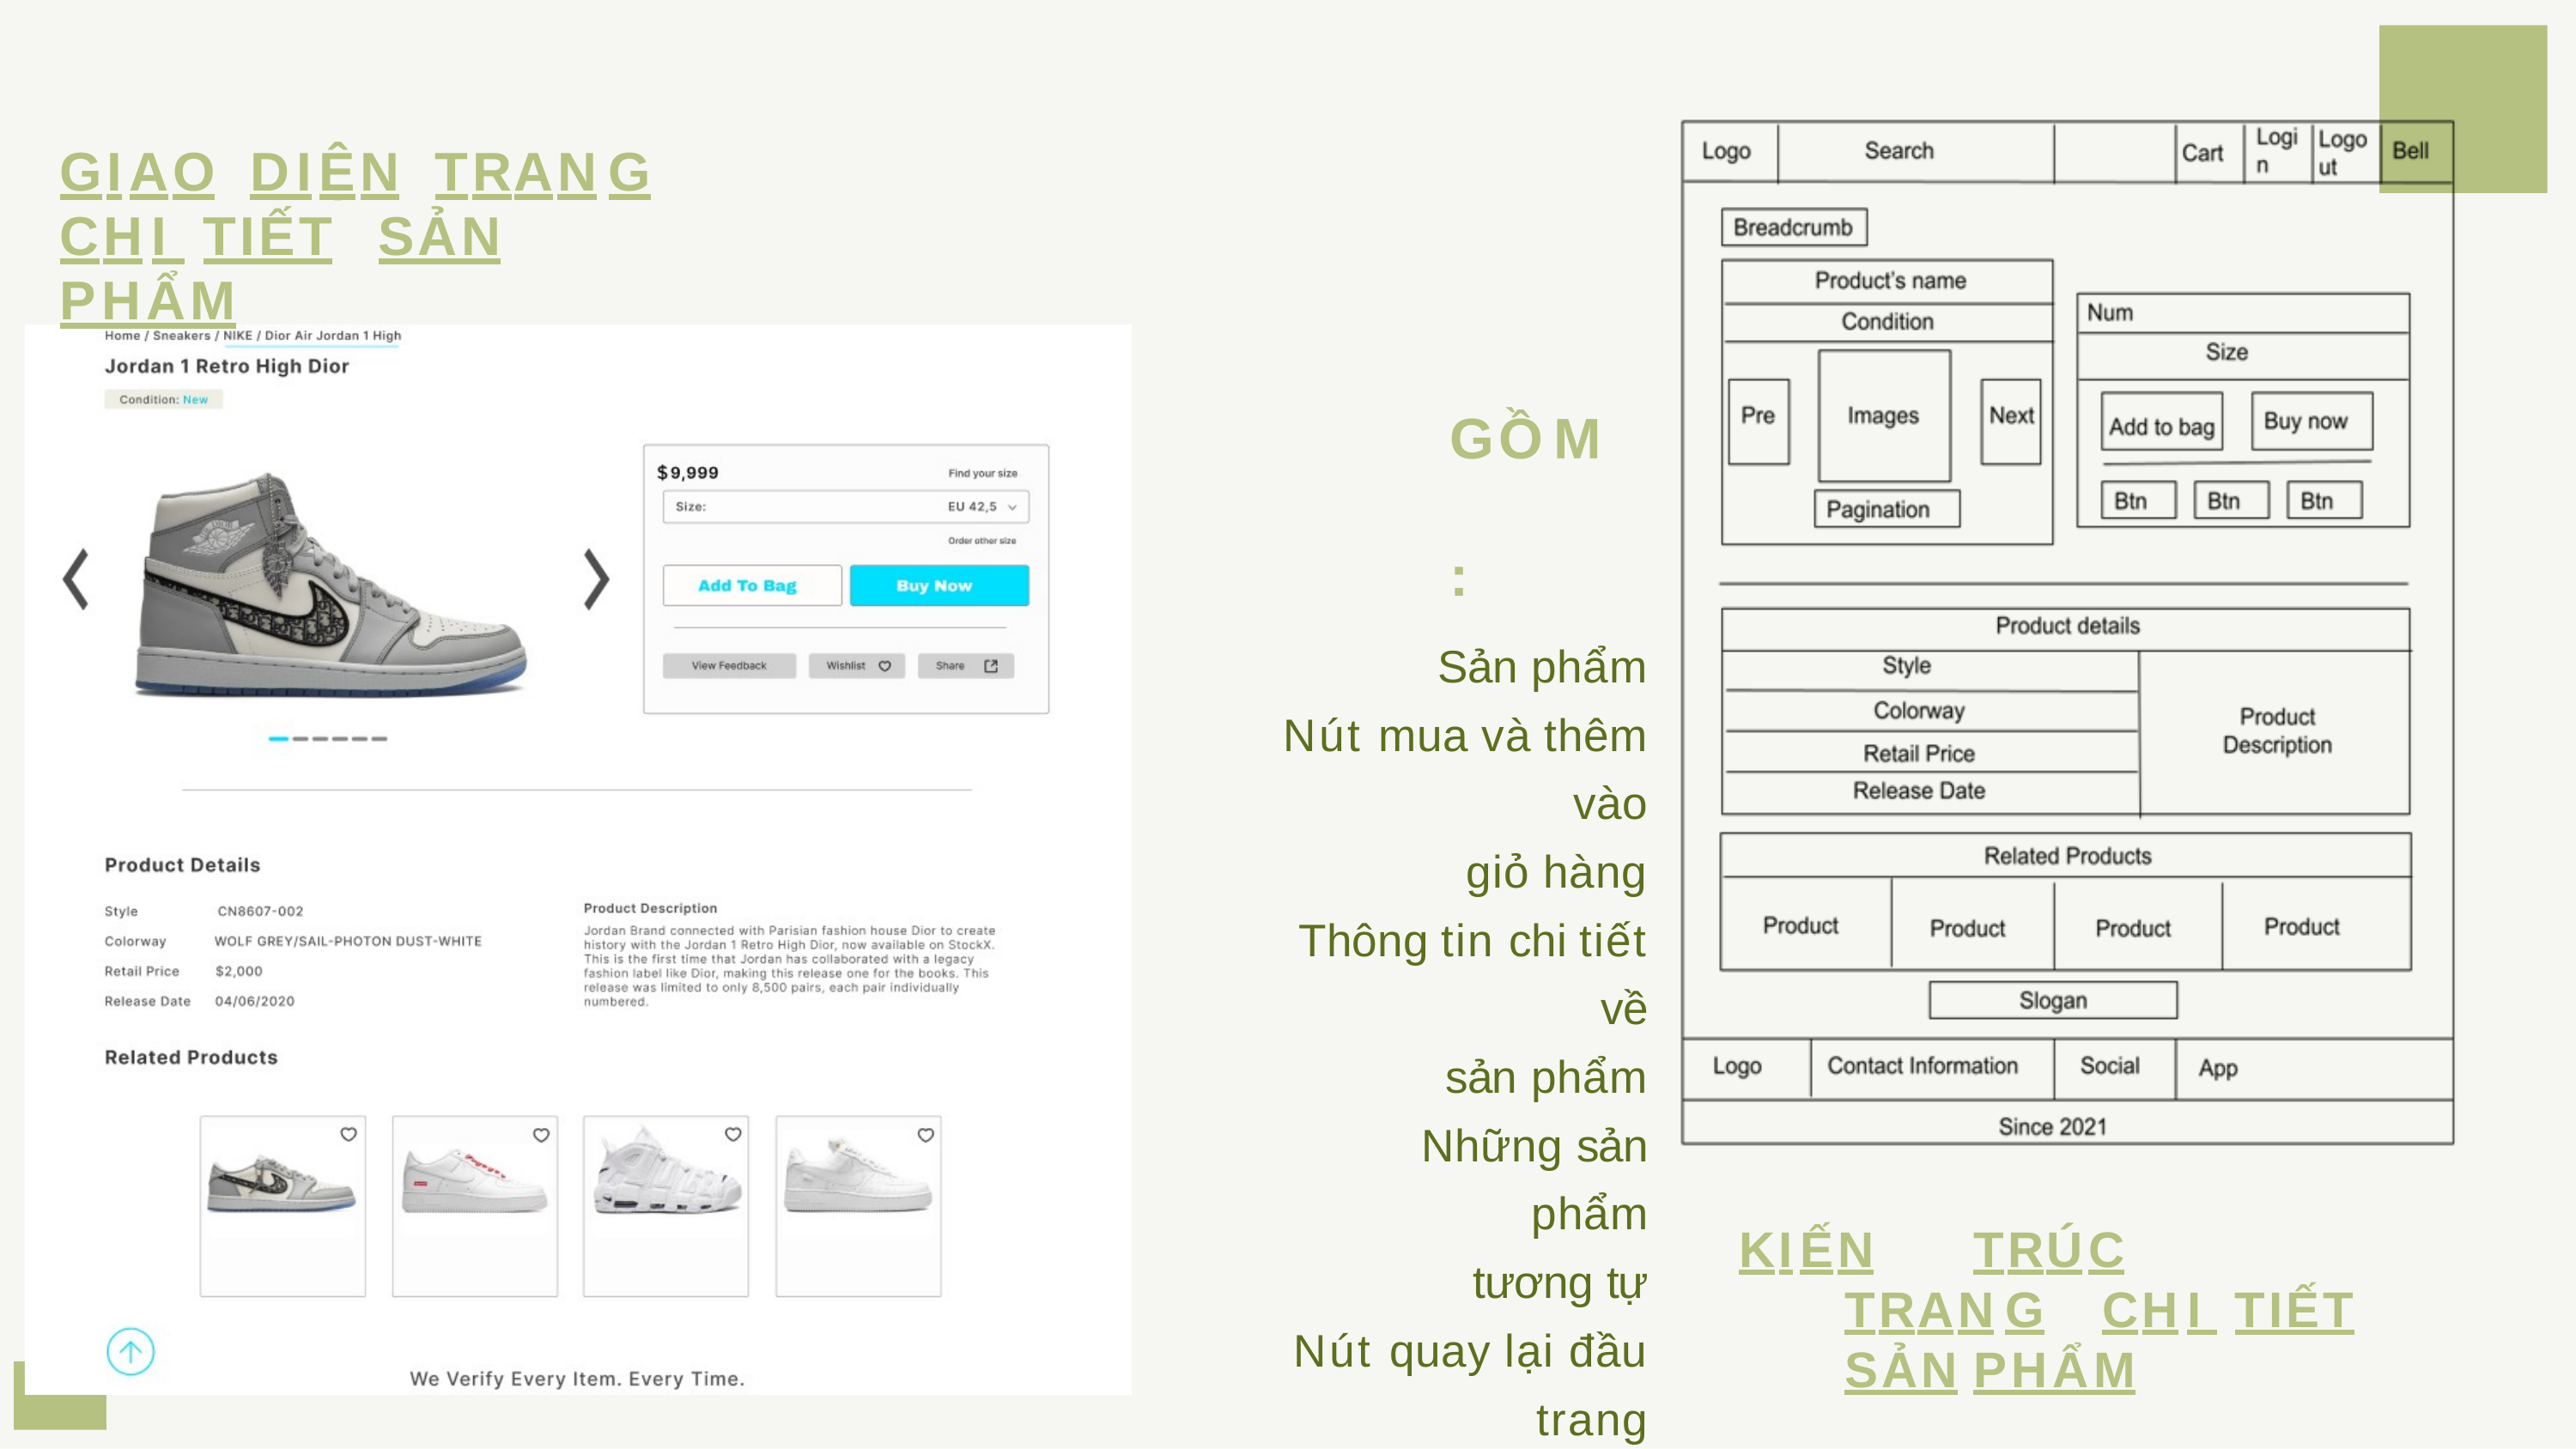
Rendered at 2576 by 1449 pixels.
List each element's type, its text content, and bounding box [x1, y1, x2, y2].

text_box GỒM : Sản phẩm Nút mua và thêm vào giỏ hàng Thông tin chi tiết về sản phẩm Những sản phẩm tương tự Nút quay lại đầu trang [1160, 363, 1649, 1445]
text_box [2379, 25, 2548, 193]
text_box KIẾN TRÚC TRANG CHI TIẾT SẢN PHẨM [1737, 1215, 2415, 1397]
text_box [14, 1361, 106, 1430]
title GIAO DIỆN TRANG CHI TIẾT SẢN PHẨM [58, 132, 789, 380]
text_box [24, 324, 1132, 1396]
text_box [1673, 108, 2464, 1158]
